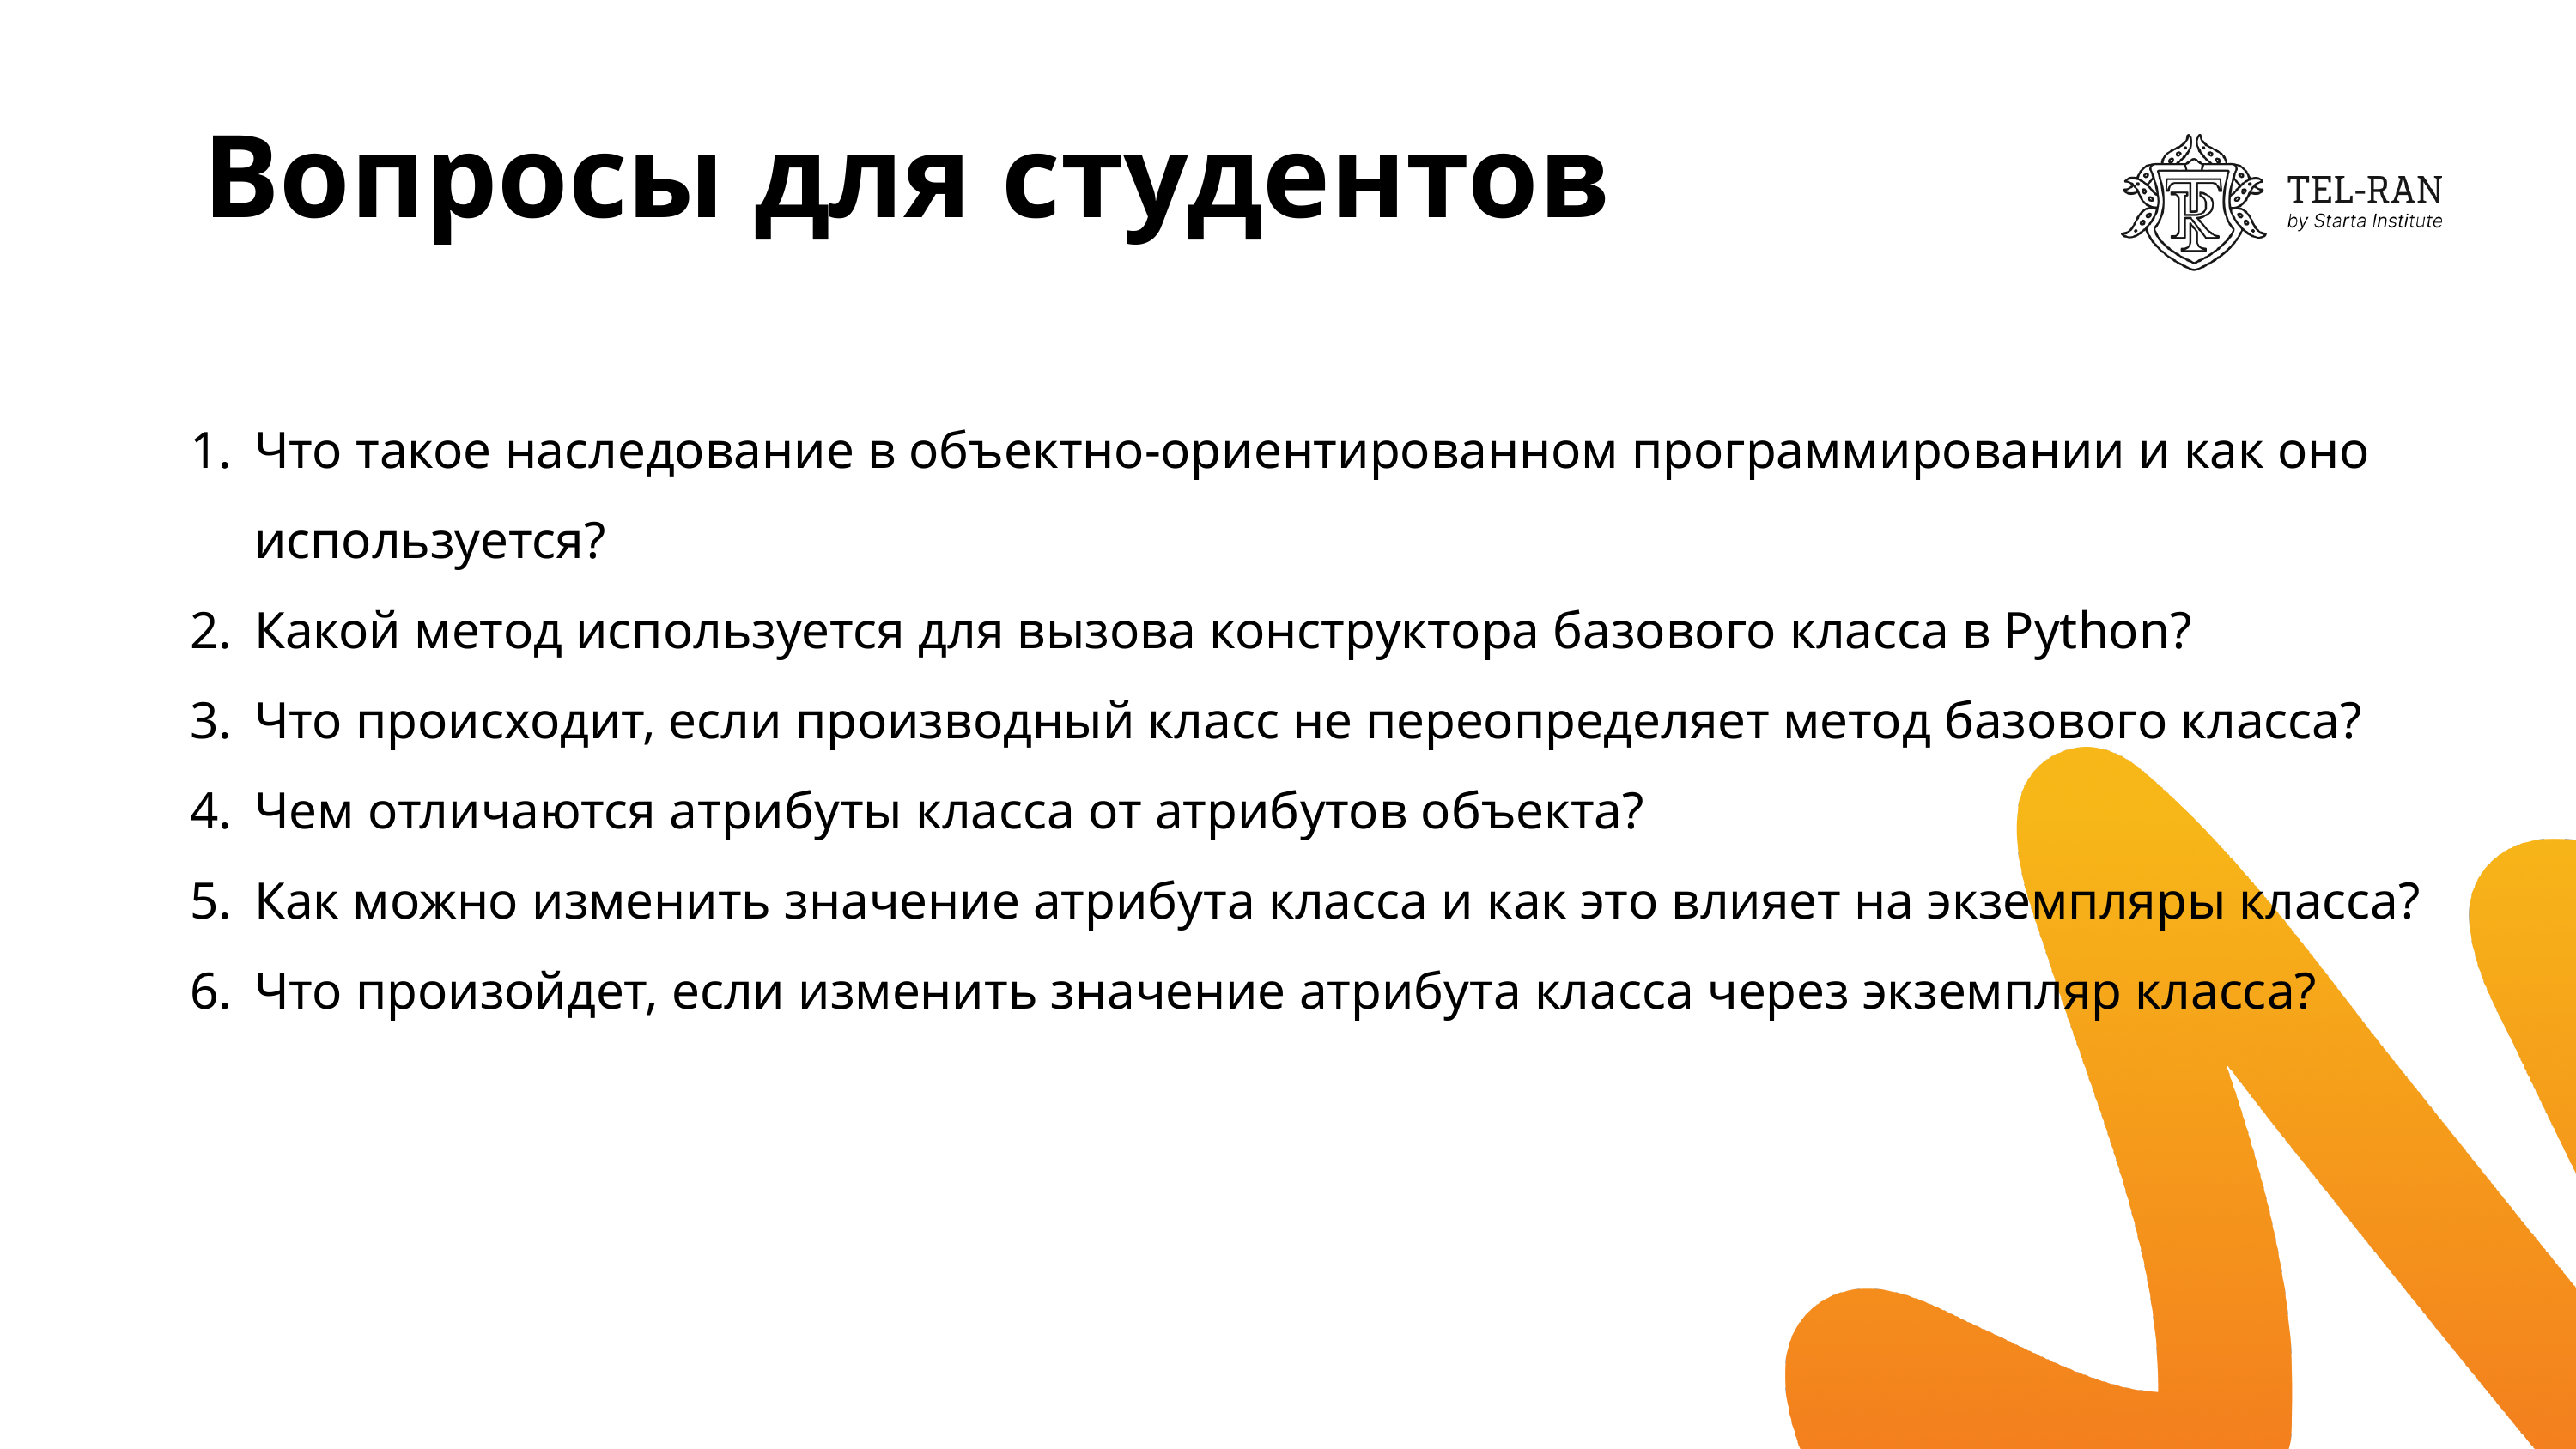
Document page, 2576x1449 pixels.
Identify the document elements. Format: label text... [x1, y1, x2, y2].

picture [1620, 747, 2576, 1449]
picture [2121, 134, 2442, 271]
text_box Что такое наследование в объектно-ориентированном программировании и как оно используется? Какой метод используется для вызова конструктора базового класса в Python? Что происходит, если производный класс не переопределяет метод базового класса? Чем отличаются атрибуты класса от атрибутов объекта? Как можно изменить значение атрибута класса и как это влияет на экземпляры класса? Что произойдет, если изменить значение атрибута класса через экземпляр класса? [177, 382, 2485, 1026]
title Вопросы для студентов [177, 76, 2107, 358]
